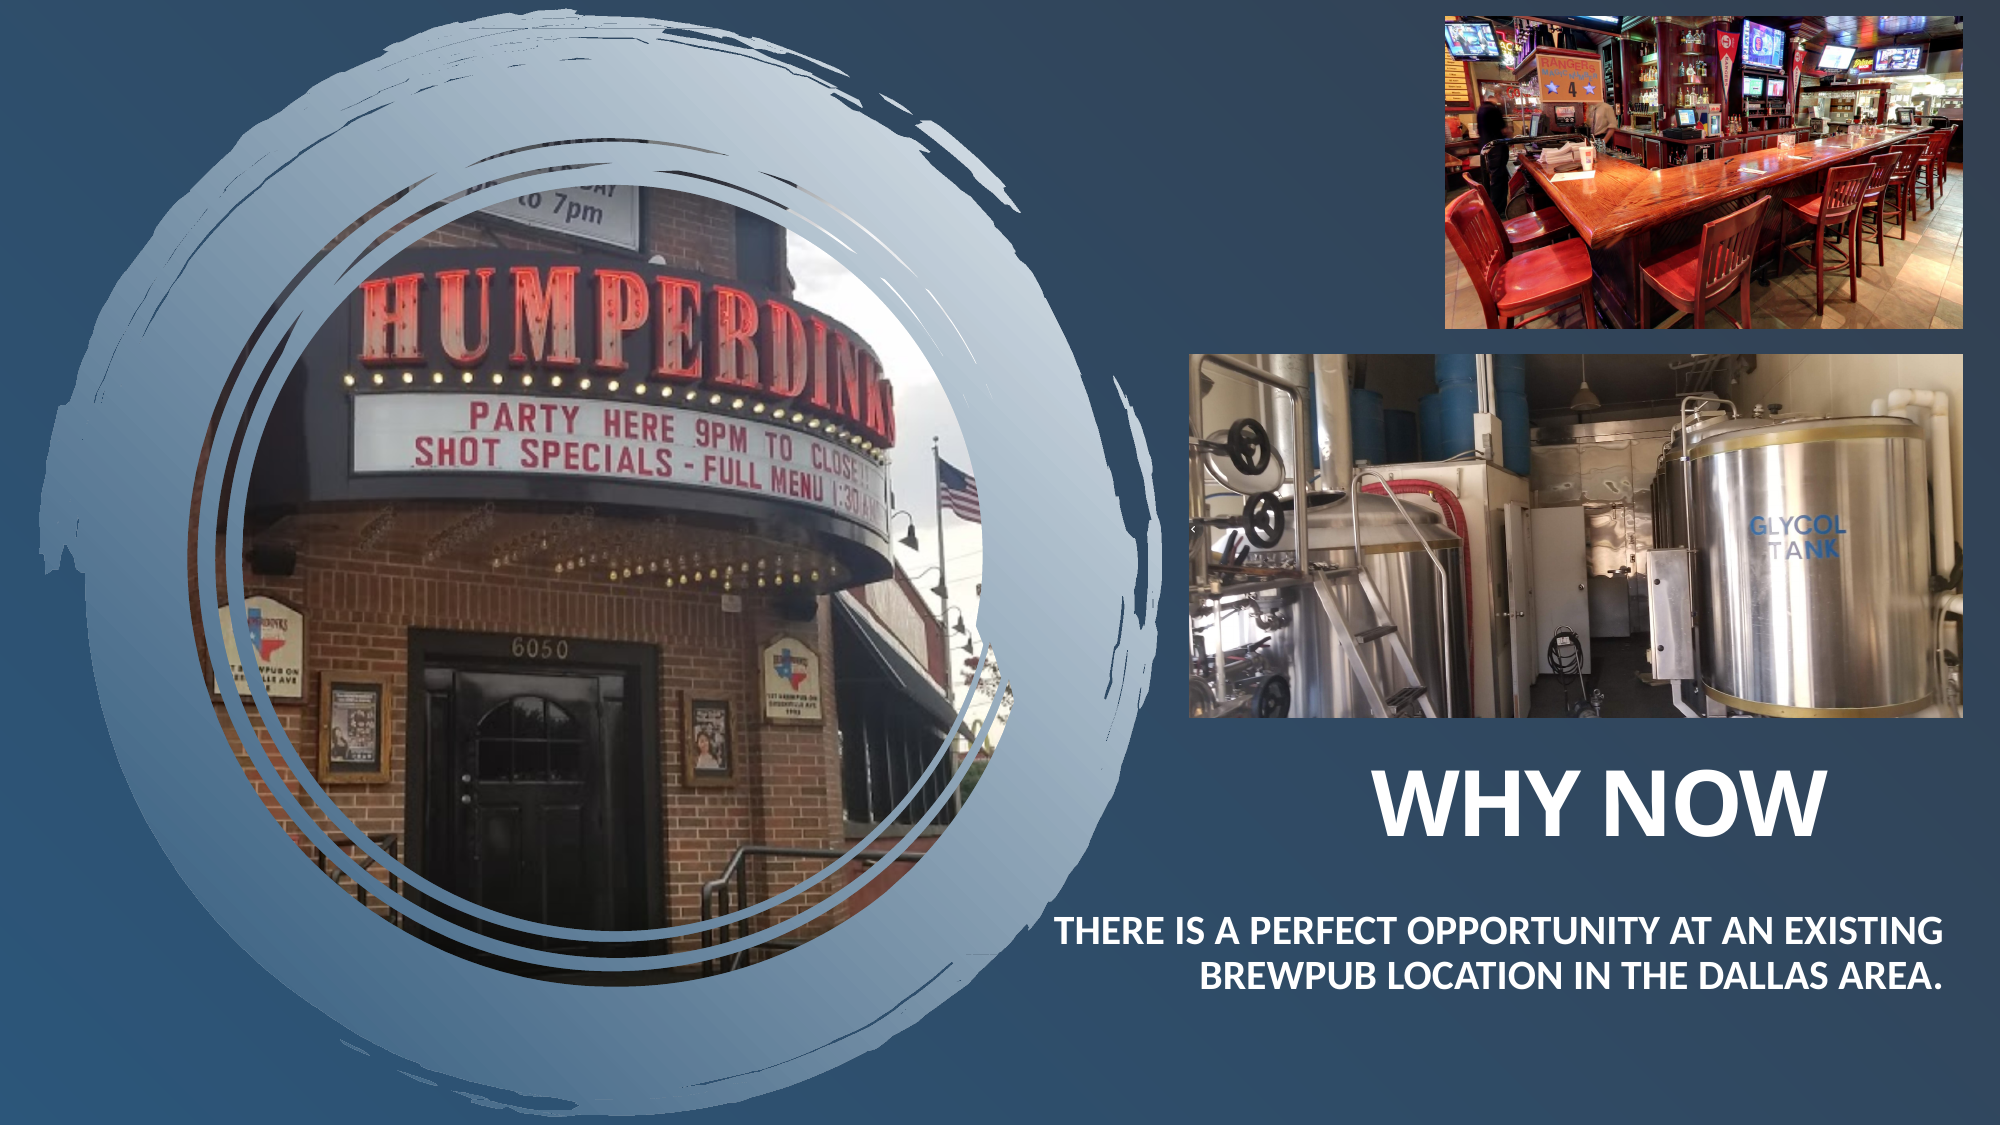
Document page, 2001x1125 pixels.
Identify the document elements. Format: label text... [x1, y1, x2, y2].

picture [187, 138, 1015, 987]
picture [1444, 16, 1963, 329]
picture [1189, 354, 1963, 718]
title Why Now [1176, 514, 1849, 856]
subtitle There is a perfect opportunity at an existing brewpub location in the Dallas area. [1038, 908, 1945, 1063]
